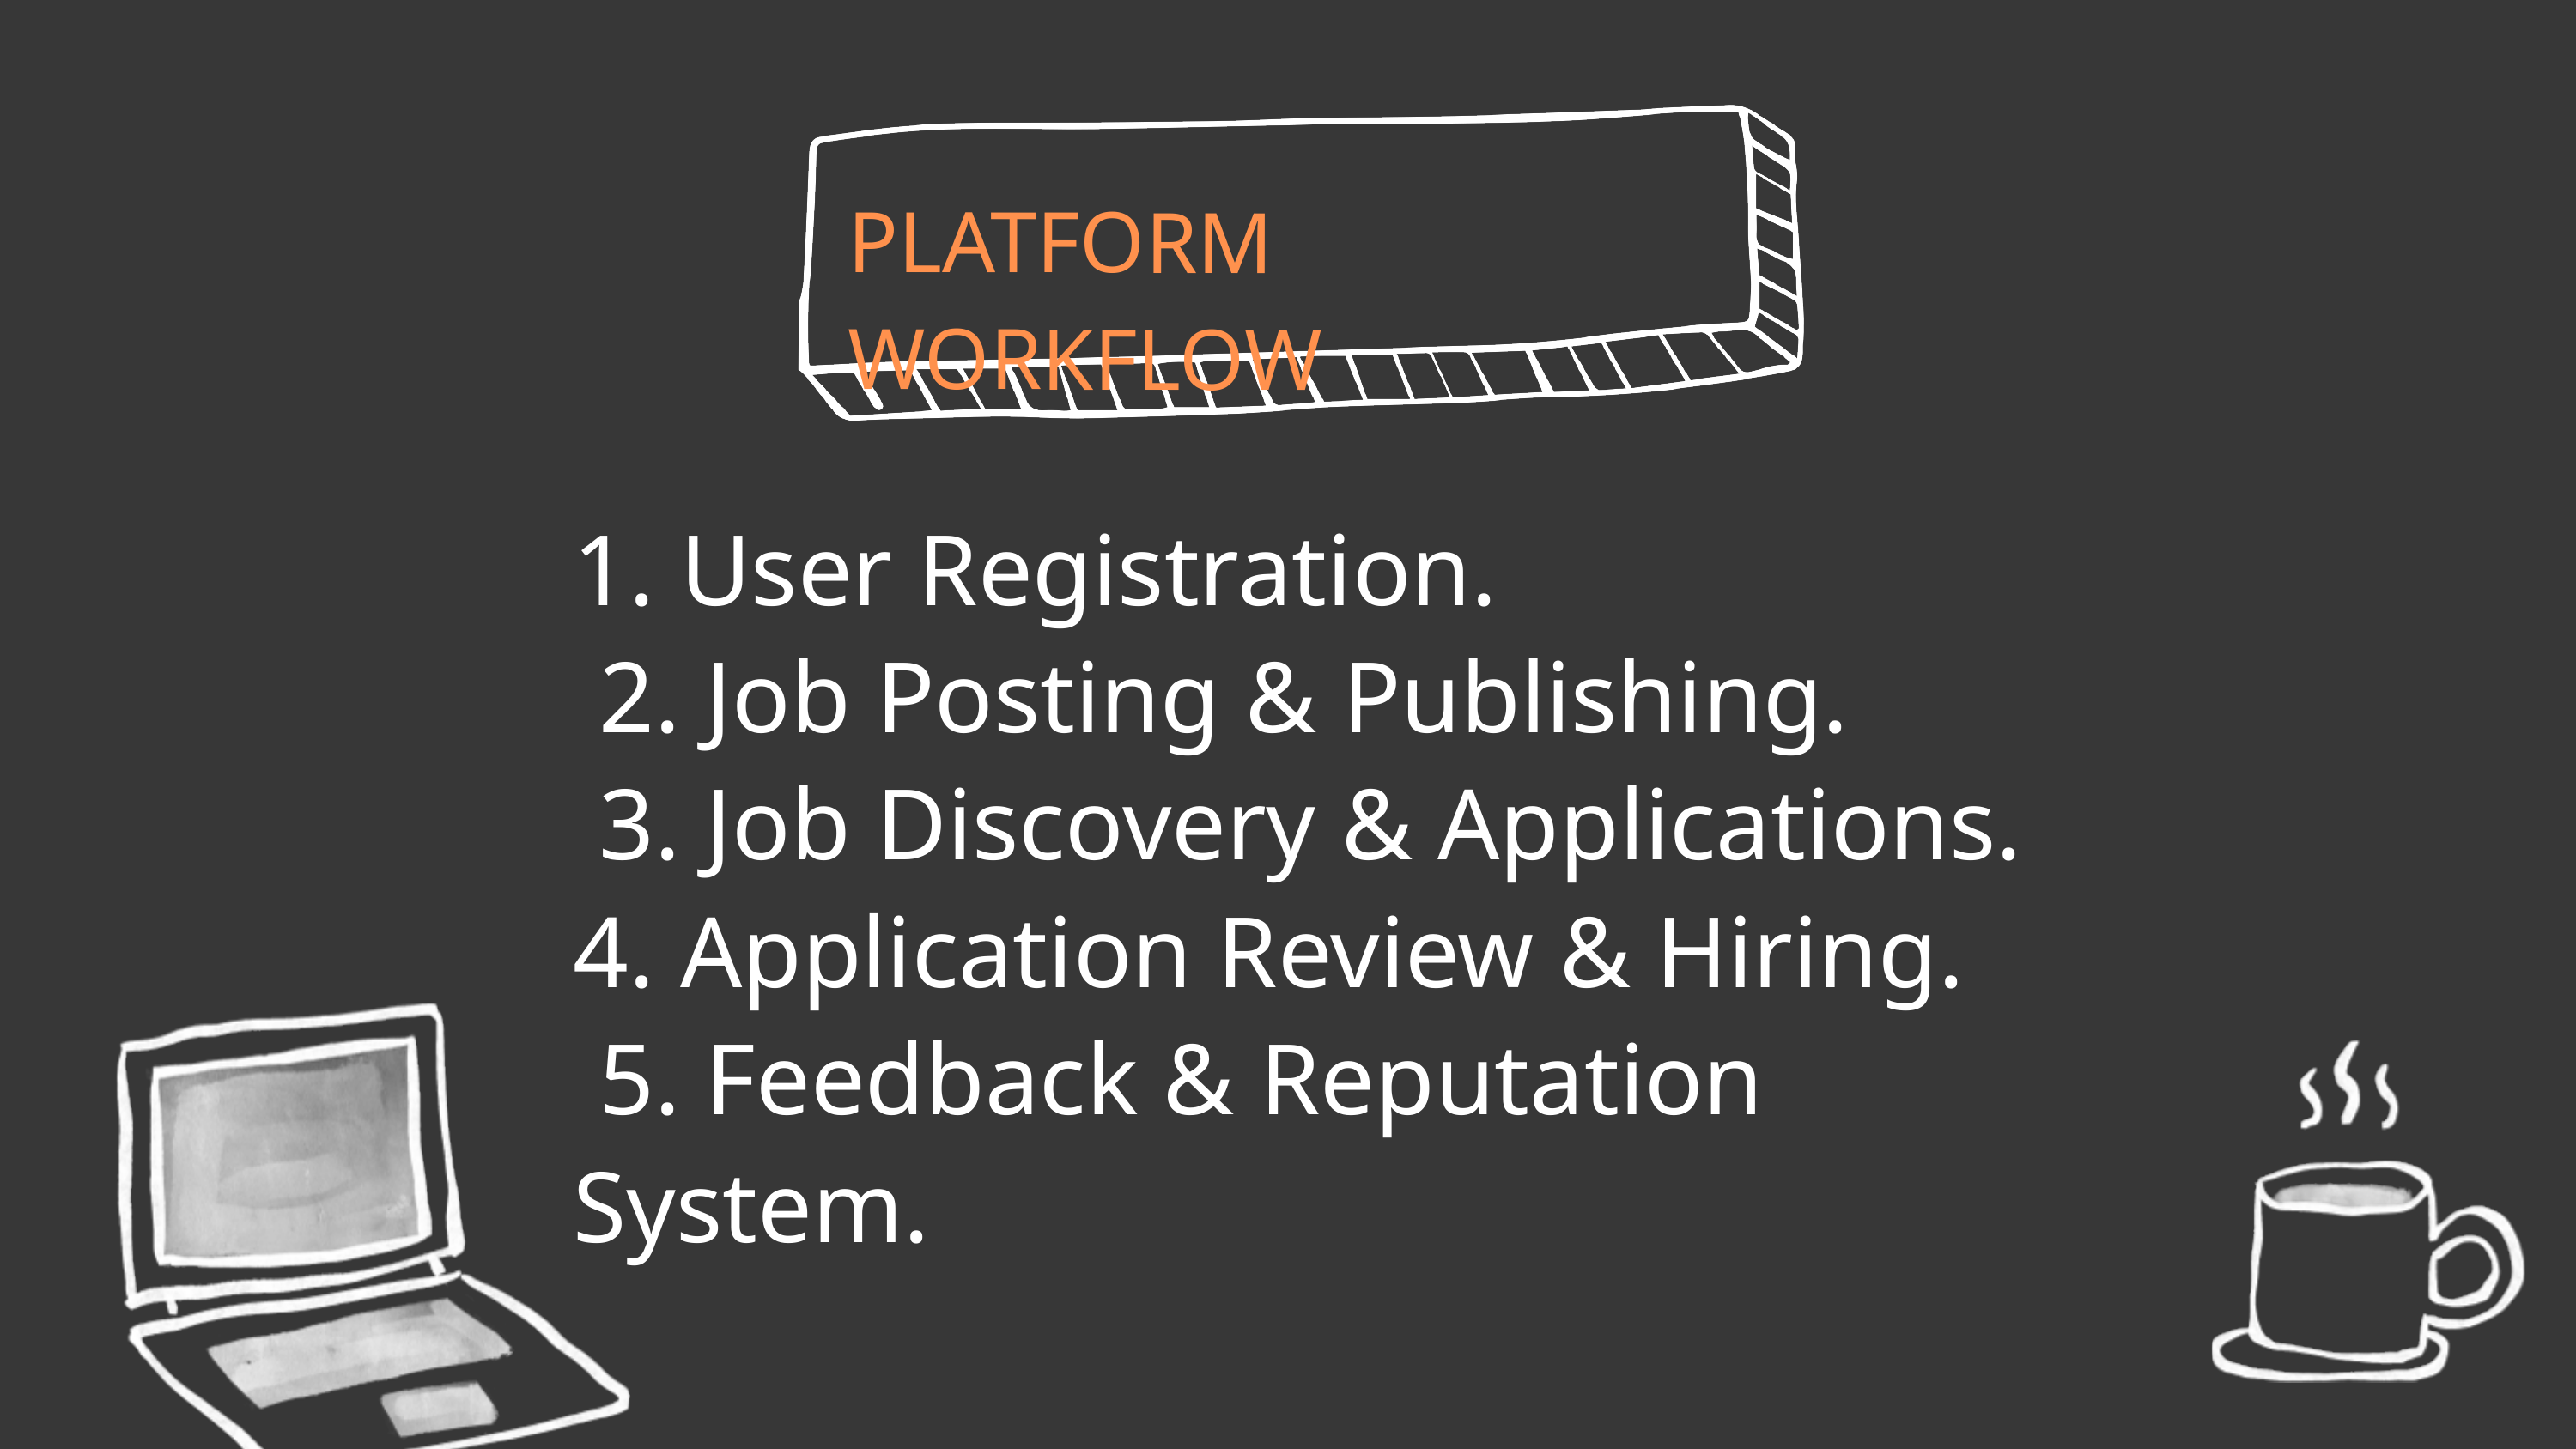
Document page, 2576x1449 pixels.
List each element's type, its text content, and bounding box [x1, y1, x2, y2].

text_box [116, 1003, 632, 1449]
text_box [789, 94, 1814, 432]
text_box PLATFORM WORKFLOW [848, 172, 1746, 409]
text_box 1. User Registration. 2. Job Posting & Publishing. 3. Job Discovery & Applications. 4. Application Review & Hiring. 5. Feedback & Reputation System. [573, 497, 2031, 1262]
text_box [2211, 1040, 2525, 1383]
